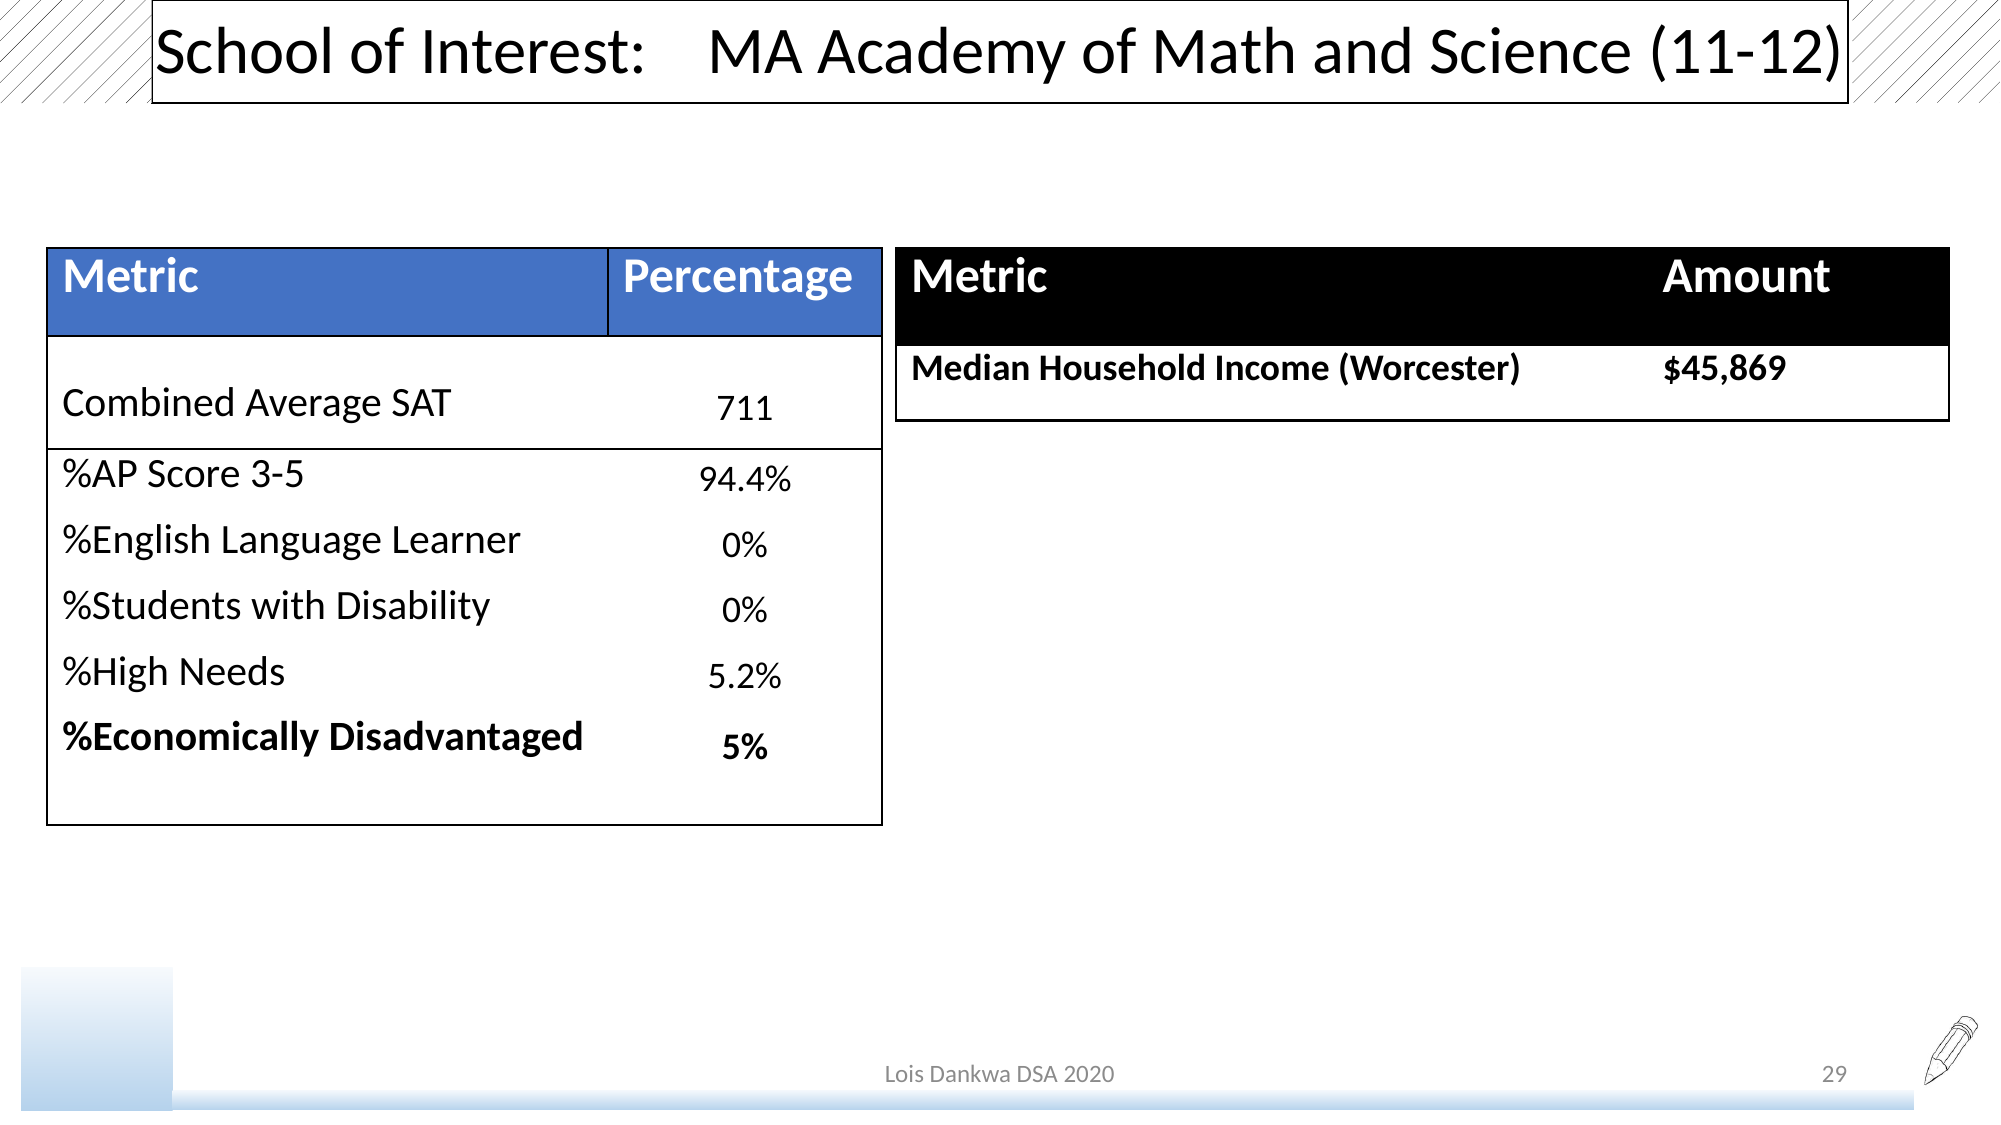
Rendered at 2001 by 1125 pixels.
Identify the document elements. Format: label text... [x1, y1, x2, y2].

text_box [0, 0, 2000, 104]
table_cell %English Language Learner [48, 515, 608, 581]
table_cell %High Needs [48, 646, 608, 712]
table_cell 711 [608, 337, 881, 448]
picture [1920, 1012, 1983, 1091]
table_cell %Students with Disability [48, 581, 608, 646]
table_cell 0% [608, 515, 881, 581]
table_cell Median Household Income (Worcester) [897, 346, 1648, 419]
text_box [172, 1089, 1915, 1111]
table_header Metric [48, 249, 607, 335]
table_cell 0% [608, 581, 881, 646]
table_cell %Economically Disadvantaged [48, 712, 608, 824]
table_cell 5% [608, 712, 881, 824]
table_header Amount [1648, 249, 1948, 344]
slide_number 29 [1412, 1042, 1863, 1103]
table_cell 94.4% [608, 450, 881, 515]
table_cell Combined Average SAT [48, 337, 608, 448]
text_box [21, 967, 173, 1111]
footer Lois Dankwa DSA 2020 [662, 1042, 1338, 1089]
table_header Percentage [609, 249, 881, 335]
table_header Metric [897, 249, 1648, 344]
table_cell %AP Score 3-5 [48, 450, 608, 515]
table_cell $45,869 [1648, 346, 1948, 419]
table_cell 5.2% [608, 646, 881, 712]
